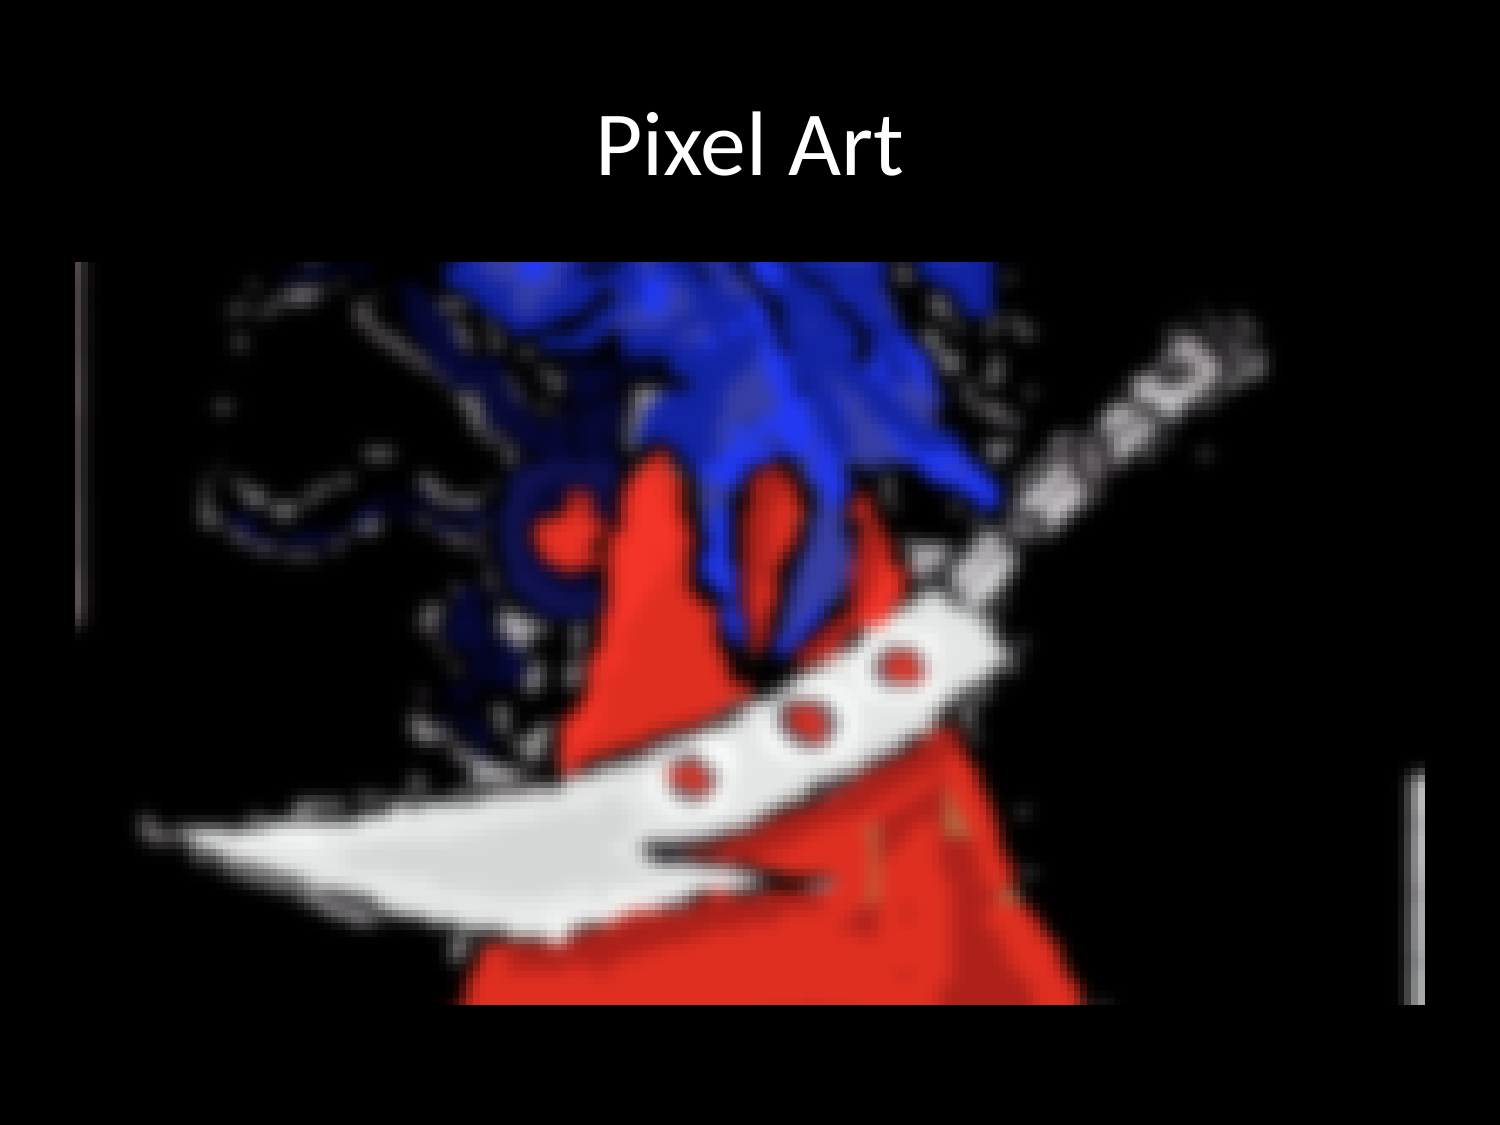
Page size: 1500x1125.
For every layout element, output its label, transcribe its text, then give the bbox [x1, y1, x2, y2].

title Pixel Art [75, 45, 1425, 233]
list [74, 262, 1426, 1006]
